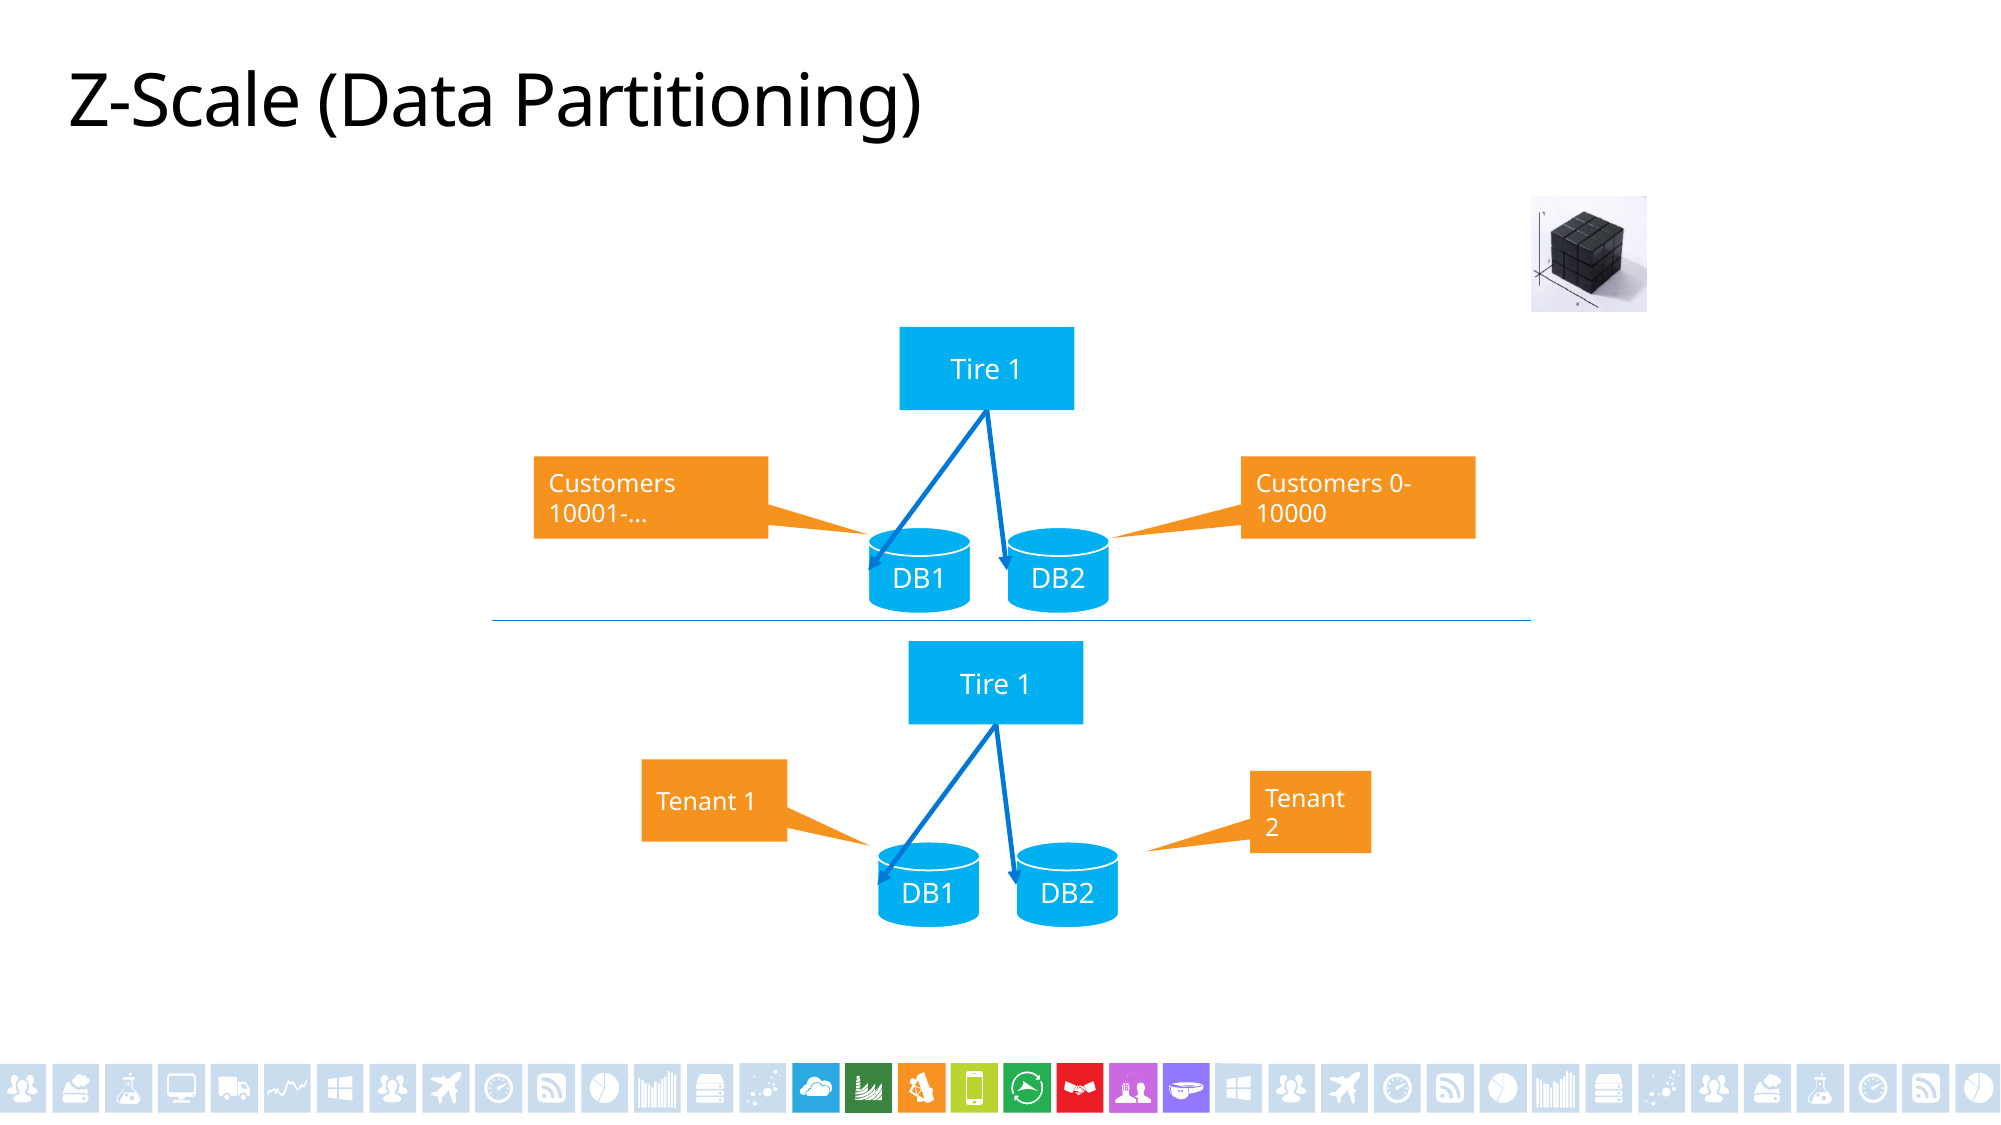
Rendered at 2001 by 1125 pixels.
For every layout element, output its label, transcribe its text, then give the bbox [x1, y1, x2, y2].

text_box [928, 724, 997, 842]
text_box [988, 409, 1059, 528]
text_box DB2 [1006, 526, 1111, 615]
text_box Customers 10001-… [533, 455, 869, 540]
text_box DB1 [876, 840, 981, 929]
title Z-Scale (Data Partitioning) [44, 47, 1957, 196]
text_box DB1 [867, 526, 972, 615]
text_box Tire 1 [899, 326, 1075, 411]
text_box DB2 [1015, 840, 1120, 929]
text_box Tenant 2 [1145, 769, 1373, 854]
text_box Tire 1 [908, 640, 1084, 725]
text_box Tenant 1 [640, 758, 871, 847]
picture [1531, 196, 1648, 313]
text_box Customers 0-10000 [1109, 455, 1477, 540]
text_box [997, 724, 1068, 842]
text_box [919, 409, 988, 528]
